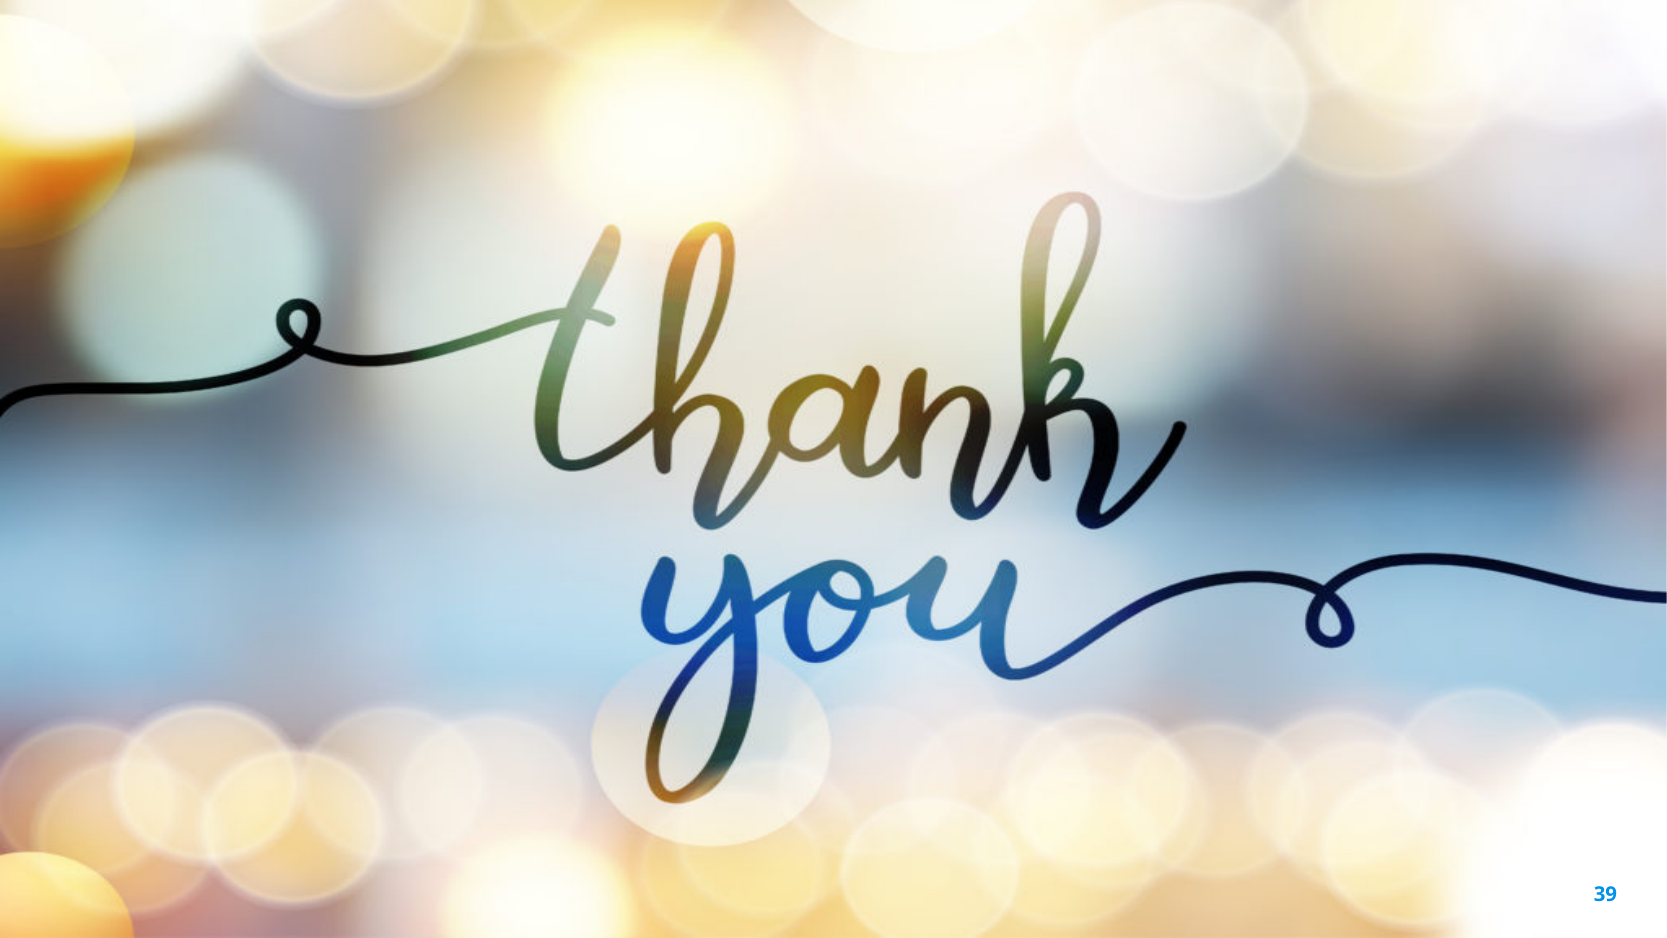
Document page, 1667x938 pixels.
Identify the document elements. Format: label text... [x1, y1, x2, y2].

picture [0, 0, 1667, 938]
slide_number 39 [1531, 865, 1632, 938]
